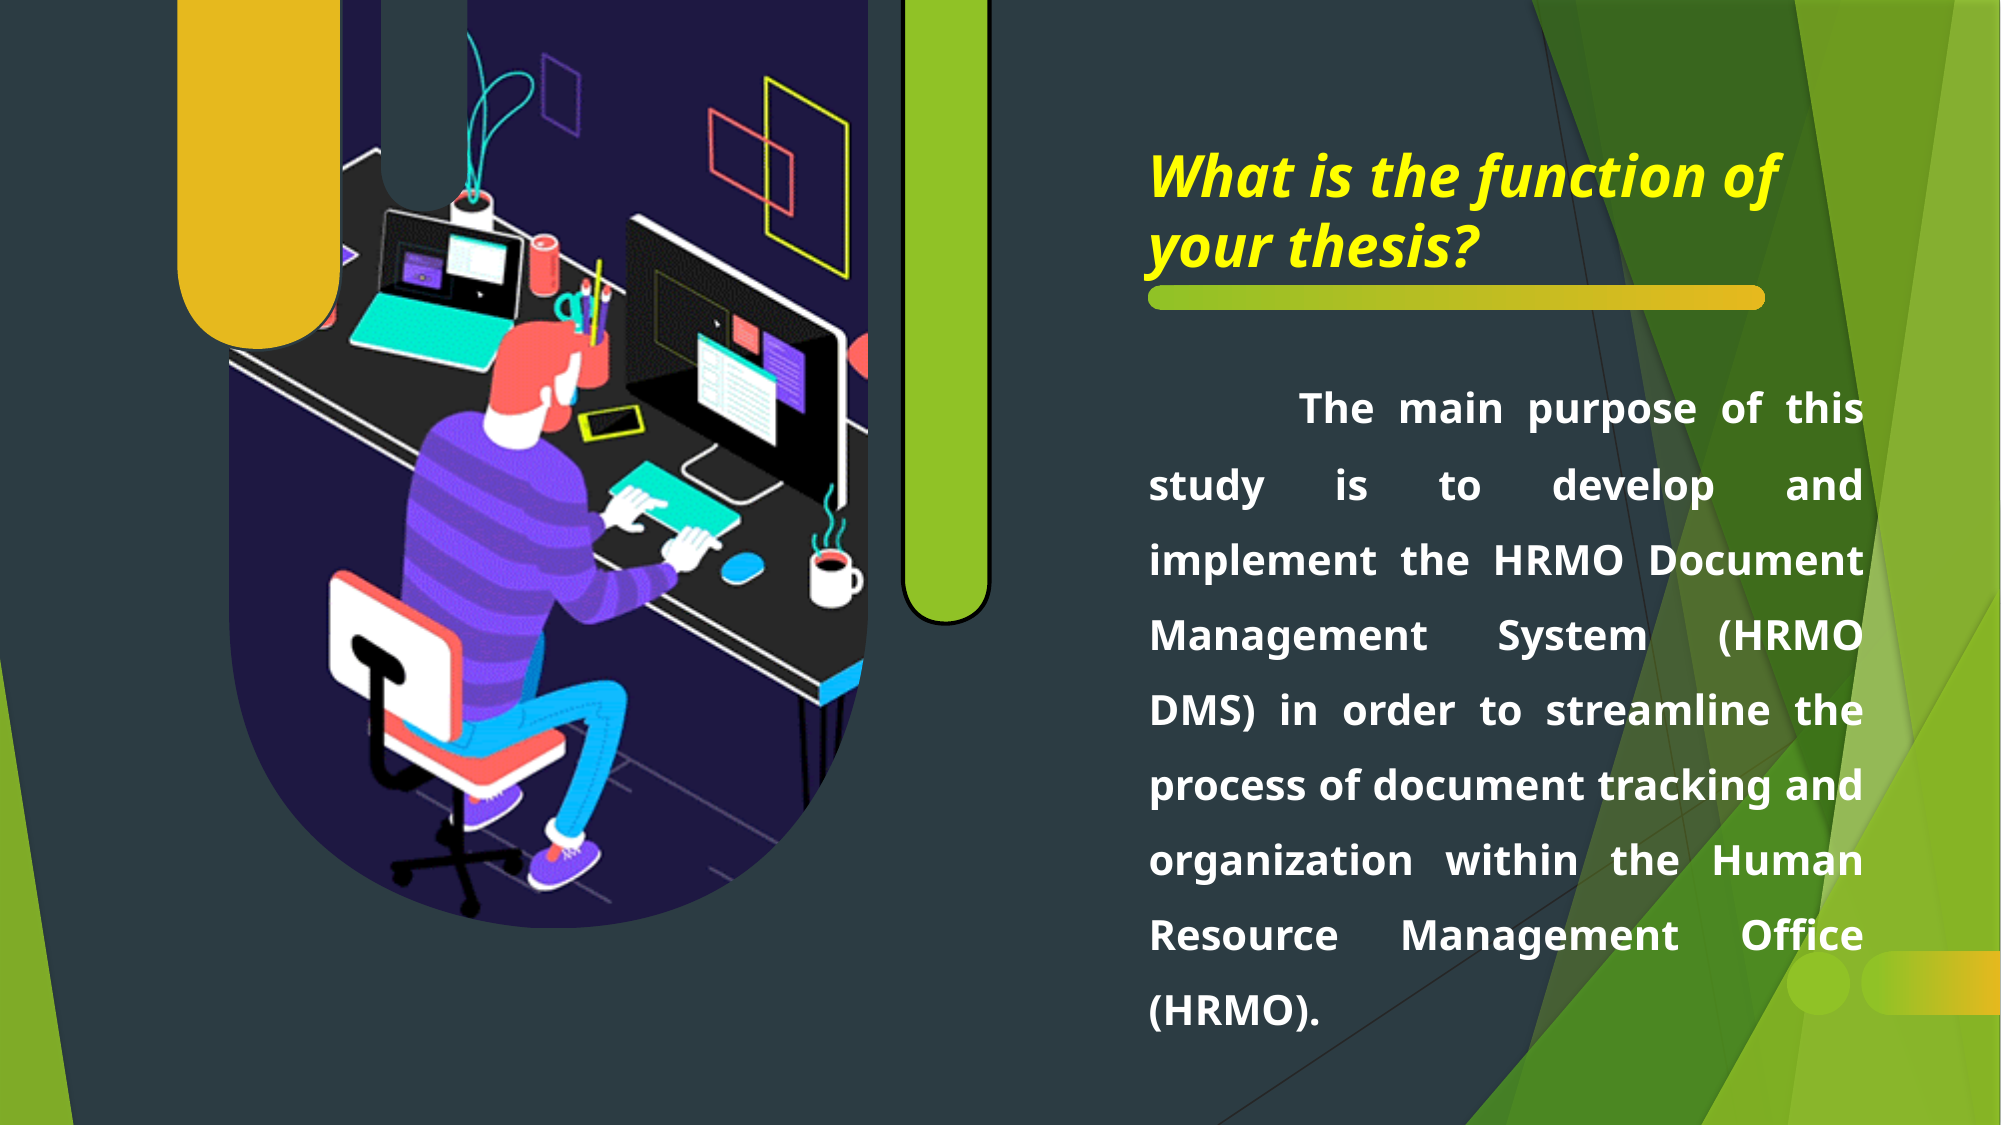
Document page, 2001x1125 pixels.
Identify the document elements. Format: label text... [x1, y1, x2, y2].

title What is the function of your thesis? [1133, 131, 1873, 285]
picture [228, 0, 869, 929]
list The main purpose of this study is to develop and implement the HRMO Document Management System (HRMO DMS) in order to streamline the process of document tracking and organization within the Human Resource Management Office (HRMO). [1133, 336, 1880, 952]
